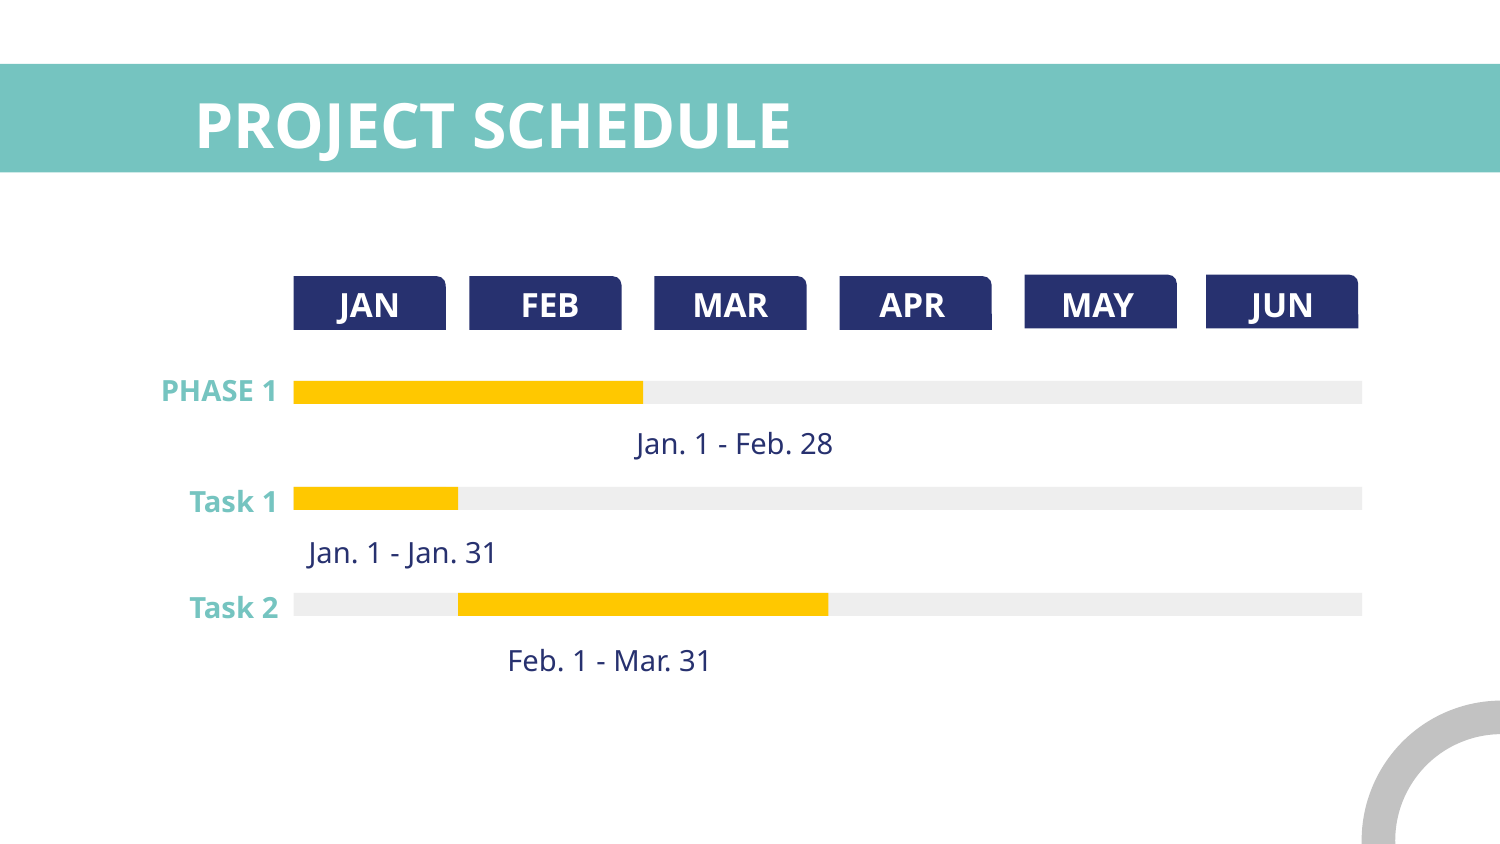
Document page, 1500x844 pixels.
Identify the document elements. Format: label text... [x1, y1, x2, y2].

text_box Task 1 [150, 463, 294, 522]
text_box PHASE 1 [124, 357, 294, 416]
text_box MAR [654, 269, 807, 309]
text_box [469, 276, 622, 330]
text_box JUN [1206, 269, 1359, 309]
title PROJECT SCHEDULE [179, 71, 1449, 166]
text_box JAN [293, 269, 446, 309]
text_box Task 2 [150, 569, 294, 628]
text_box [1206, 309, 1359, 329]
text_box FEB [474, 269, 627, 309]
text_box [654, 309, 807, 330]
text_box Jan. 1 - Jan. 31 [293, 526, 572, 577]
text_box MAY [1021, 269, 1174, 309]
text_box [1024, 277, 1177, 329]
text_box APR [836, 269, 989, 309]
text_box Feb. 1 - Mar. 31 [492, 634, 829, 686]
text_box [293, 486, 1363, 511]
text_box Jan. 1 - Feb. 28 [621, 417, 900, 468]
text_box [293, 380, 1363, 405]
text_box [293, 309, 446, 330]
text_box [293, 592, 1363, 617]
text_box [839, 279, 992, 330]
